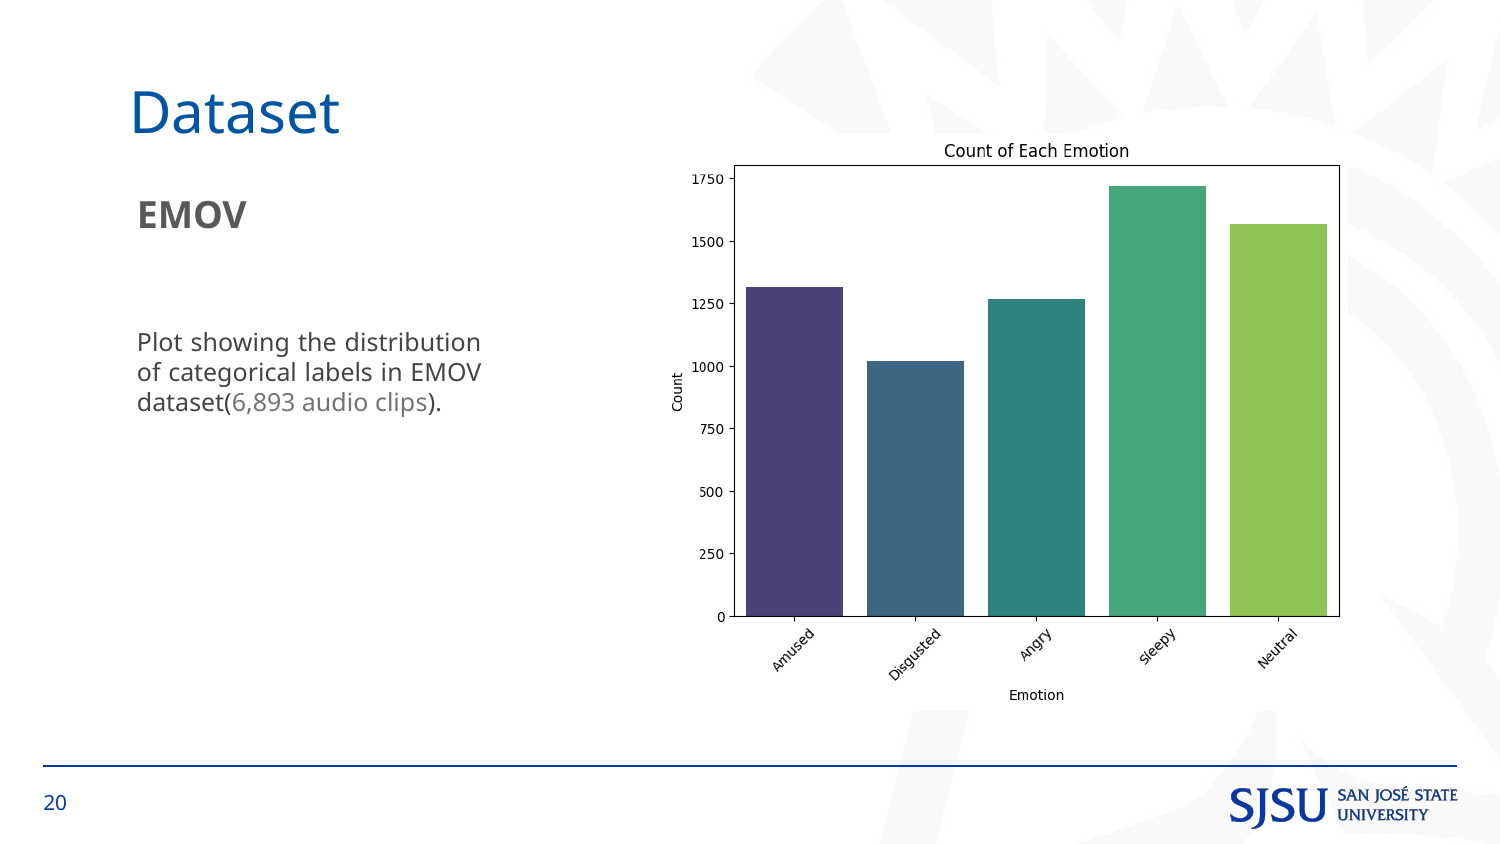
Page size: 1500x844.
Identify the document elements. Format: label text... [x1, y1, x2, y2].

picture [0, 0, 1500, 844]
text_box Plot showing the distribution of categorical labels in EMOV dataset(6,893 audio clips). [121, 311, 498, 576]
slide_number ‹#› [28, 776, 102, 832]
text_box EMOV [121, 176, 656, 252]
text_box Dataset [114, 60, 1285, 182]
